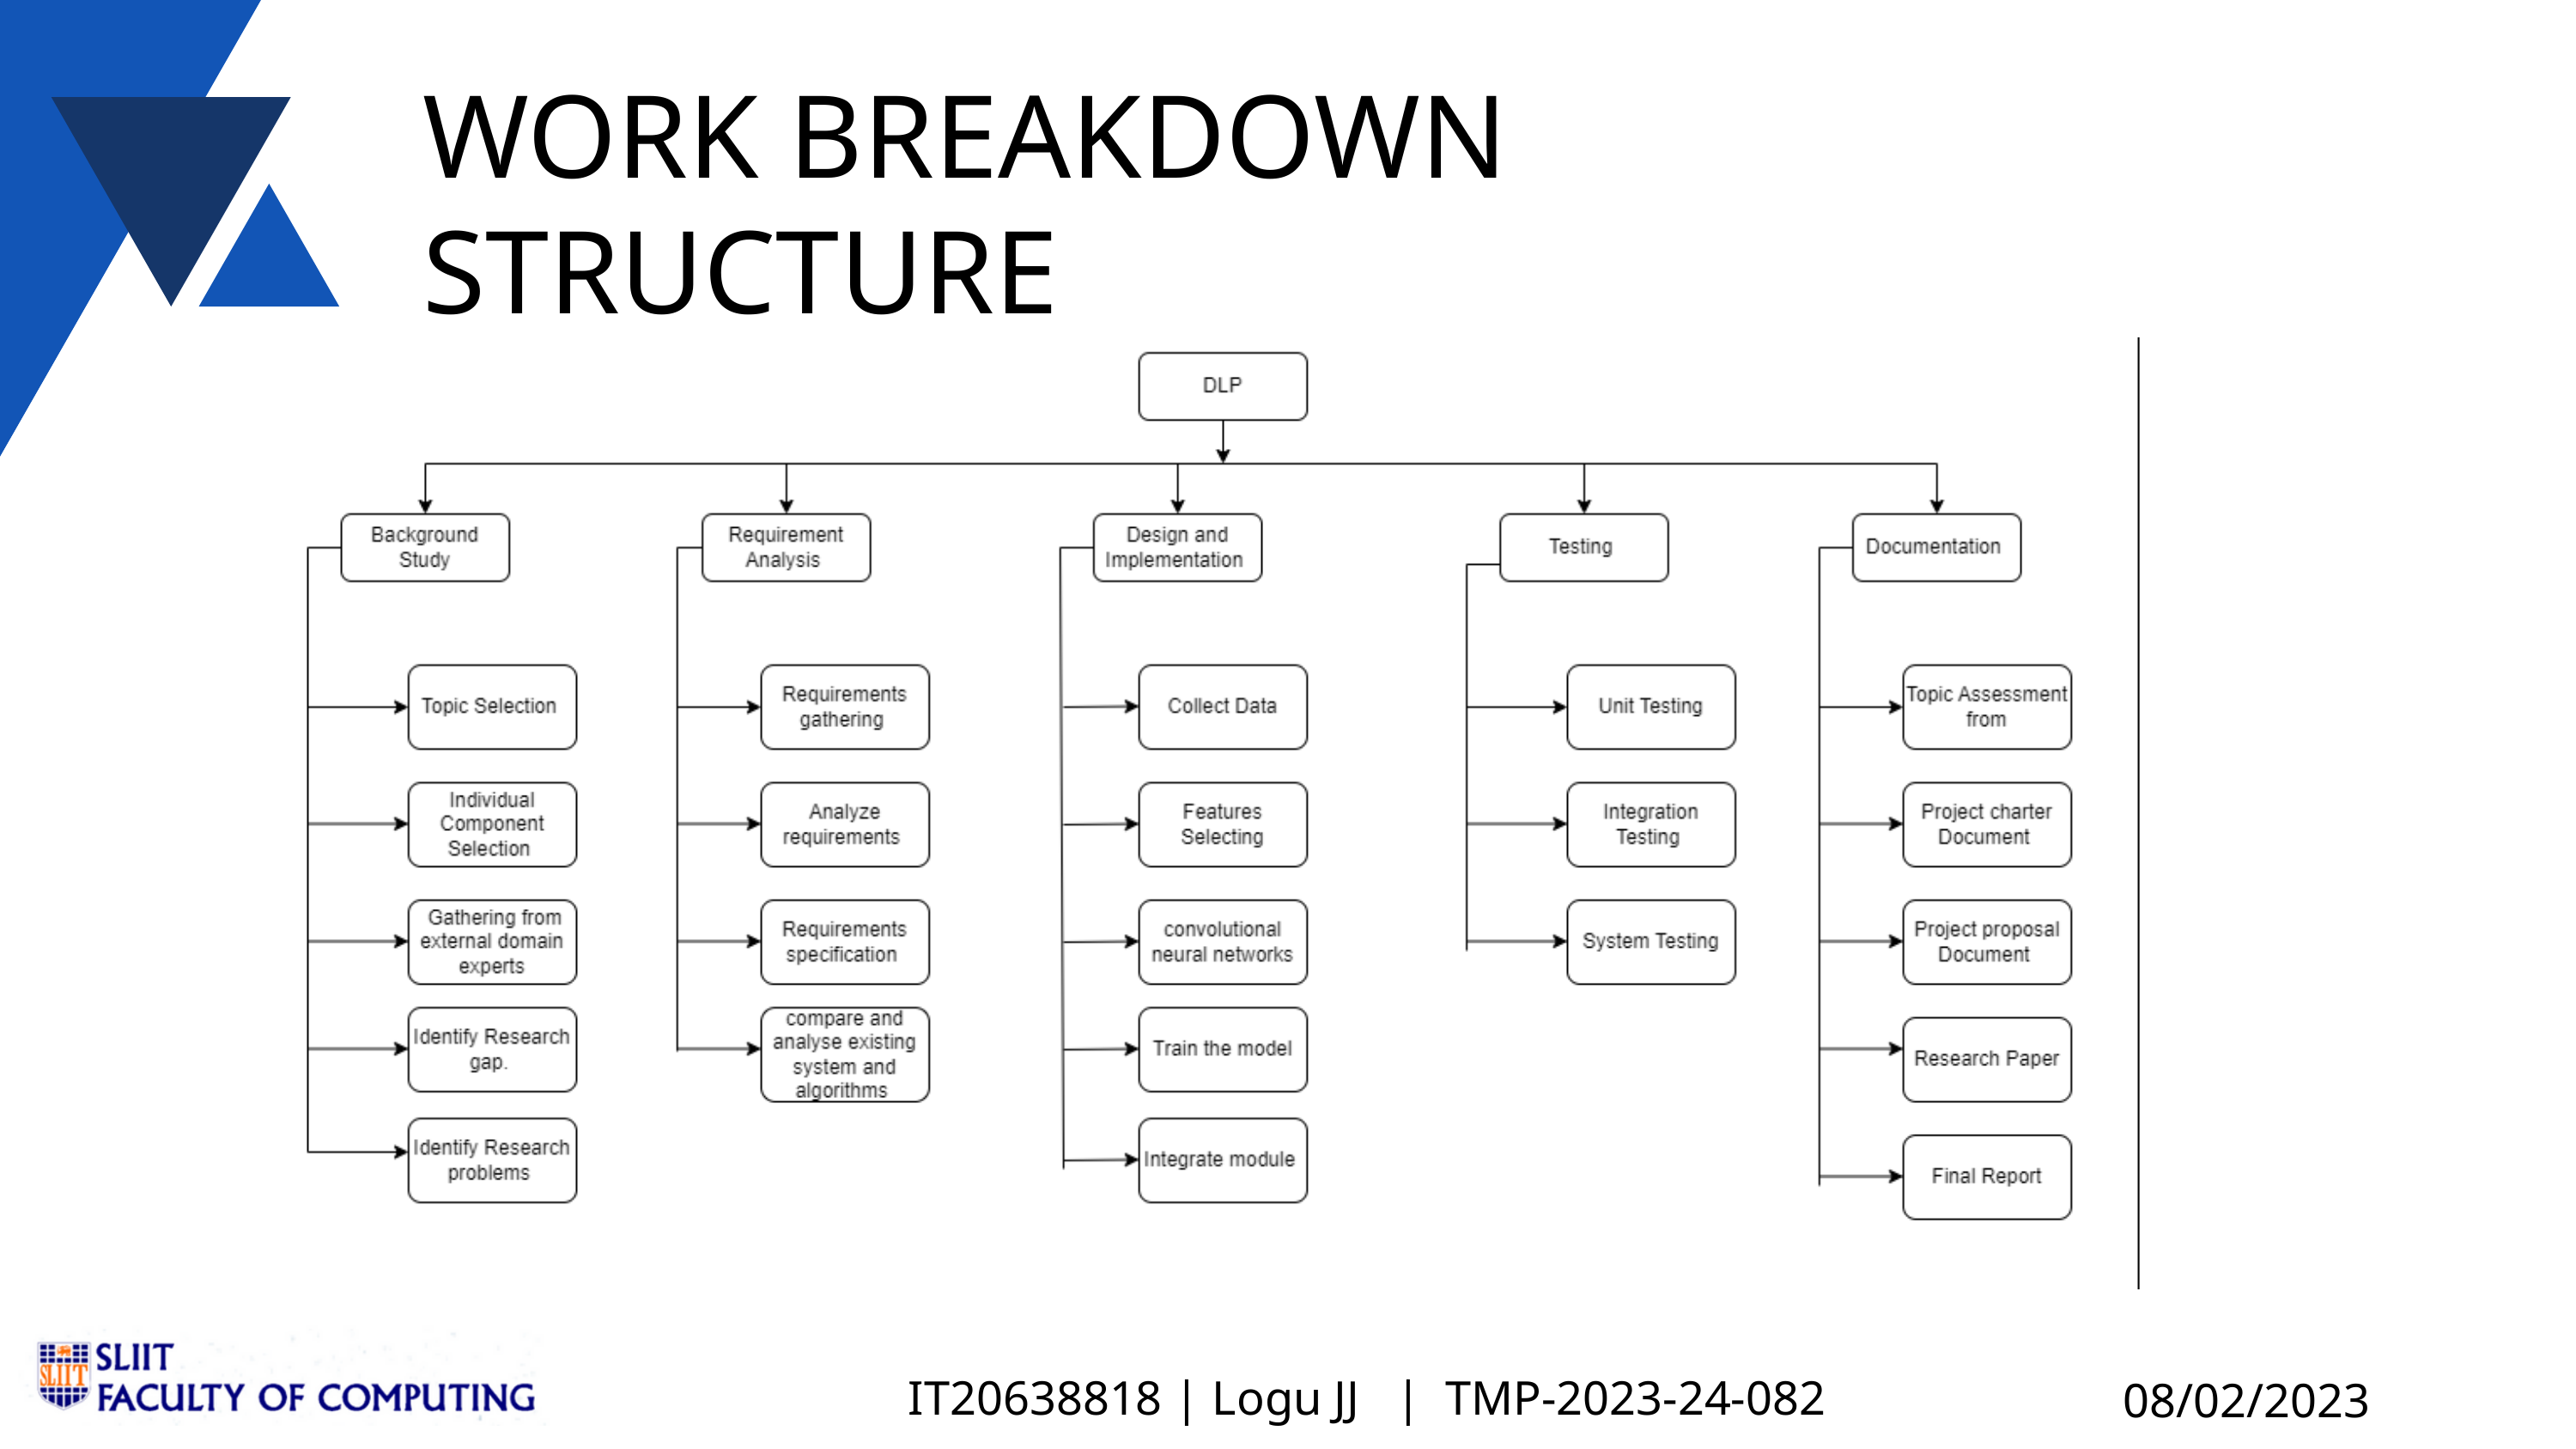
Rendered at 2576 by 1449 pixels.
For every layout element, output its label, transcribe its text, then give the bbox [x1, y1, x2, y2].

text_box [198, 183, 340, 307]
text_box [269, 337, 2140, 1289]
text_box 08/02/2023 [2100, 1361, 2393, 1428]
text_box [51, 96, 291, 307]
text_box WORK BREAKDOWN STRUCTURE [422, 64, 2057, 474]
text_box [0, 0, 393, 521]
text_box IT20638818 | Logu JJ | TMP-2023-24-082 [762, 1359, 1974, 1425]
text_box [18, 1319, 557, 1426]
